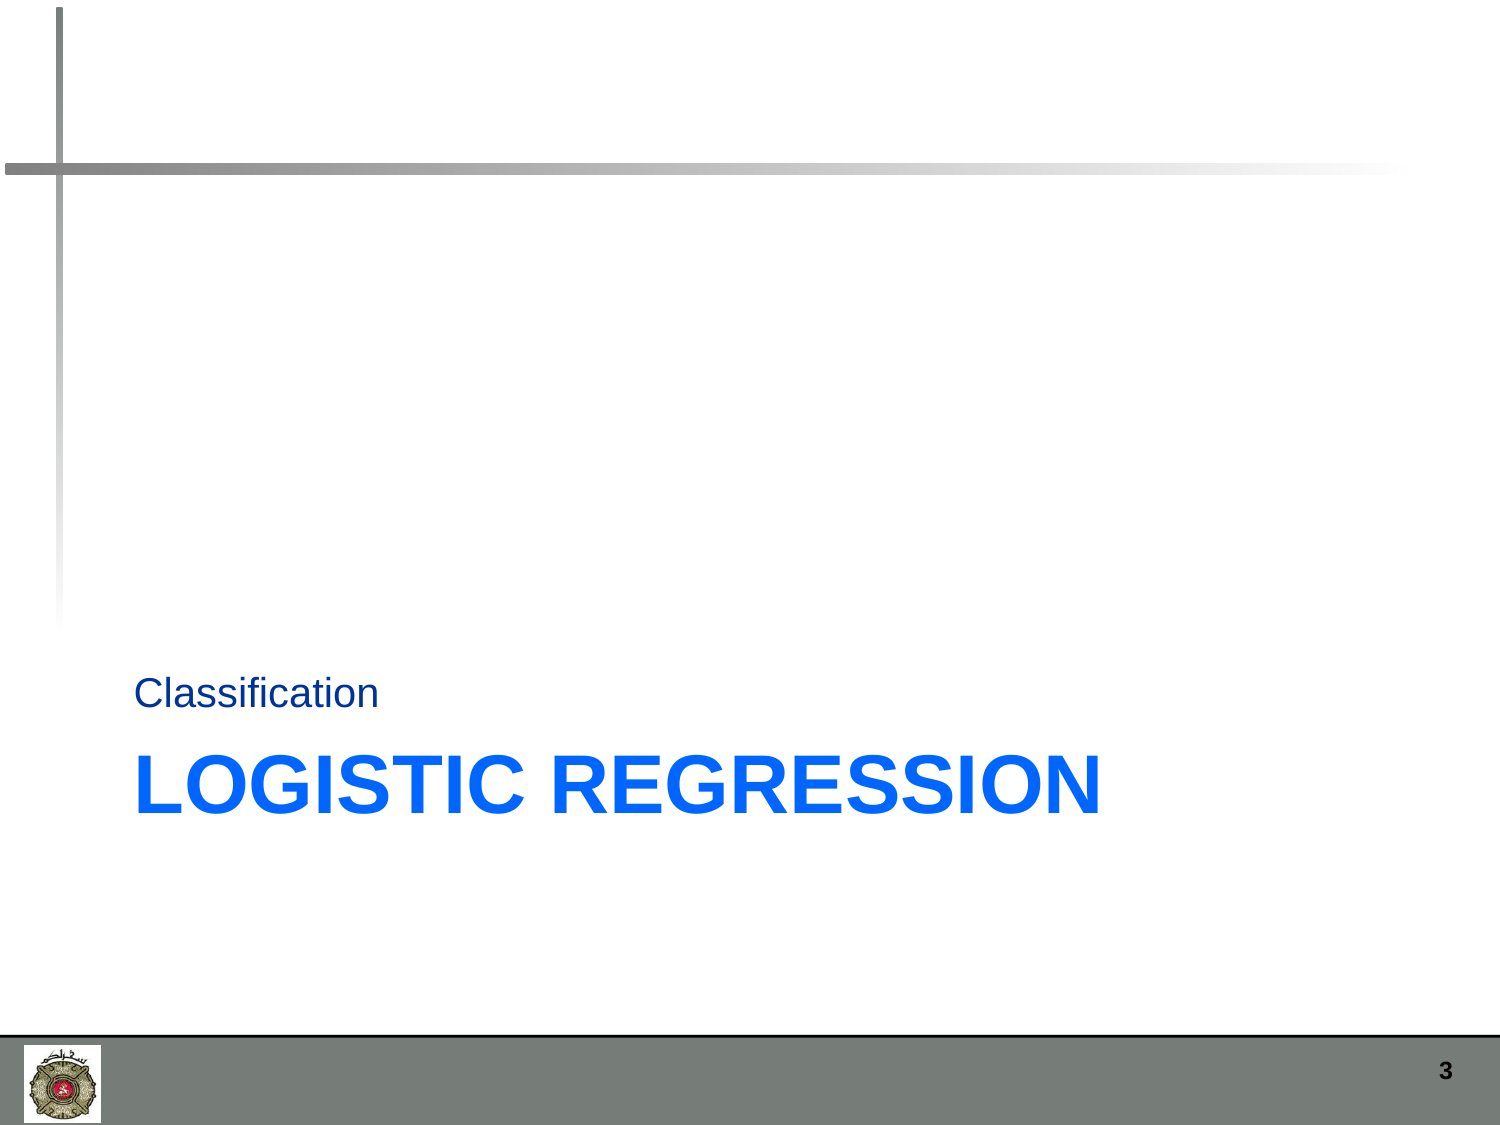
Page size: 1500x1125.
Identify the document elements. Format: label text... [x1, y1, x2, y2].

title Logistic Regression [118, 723, 1394, 839]
picture [24, 1045, 101, 1123]
list Classification [118, 476, 1394, 723]
